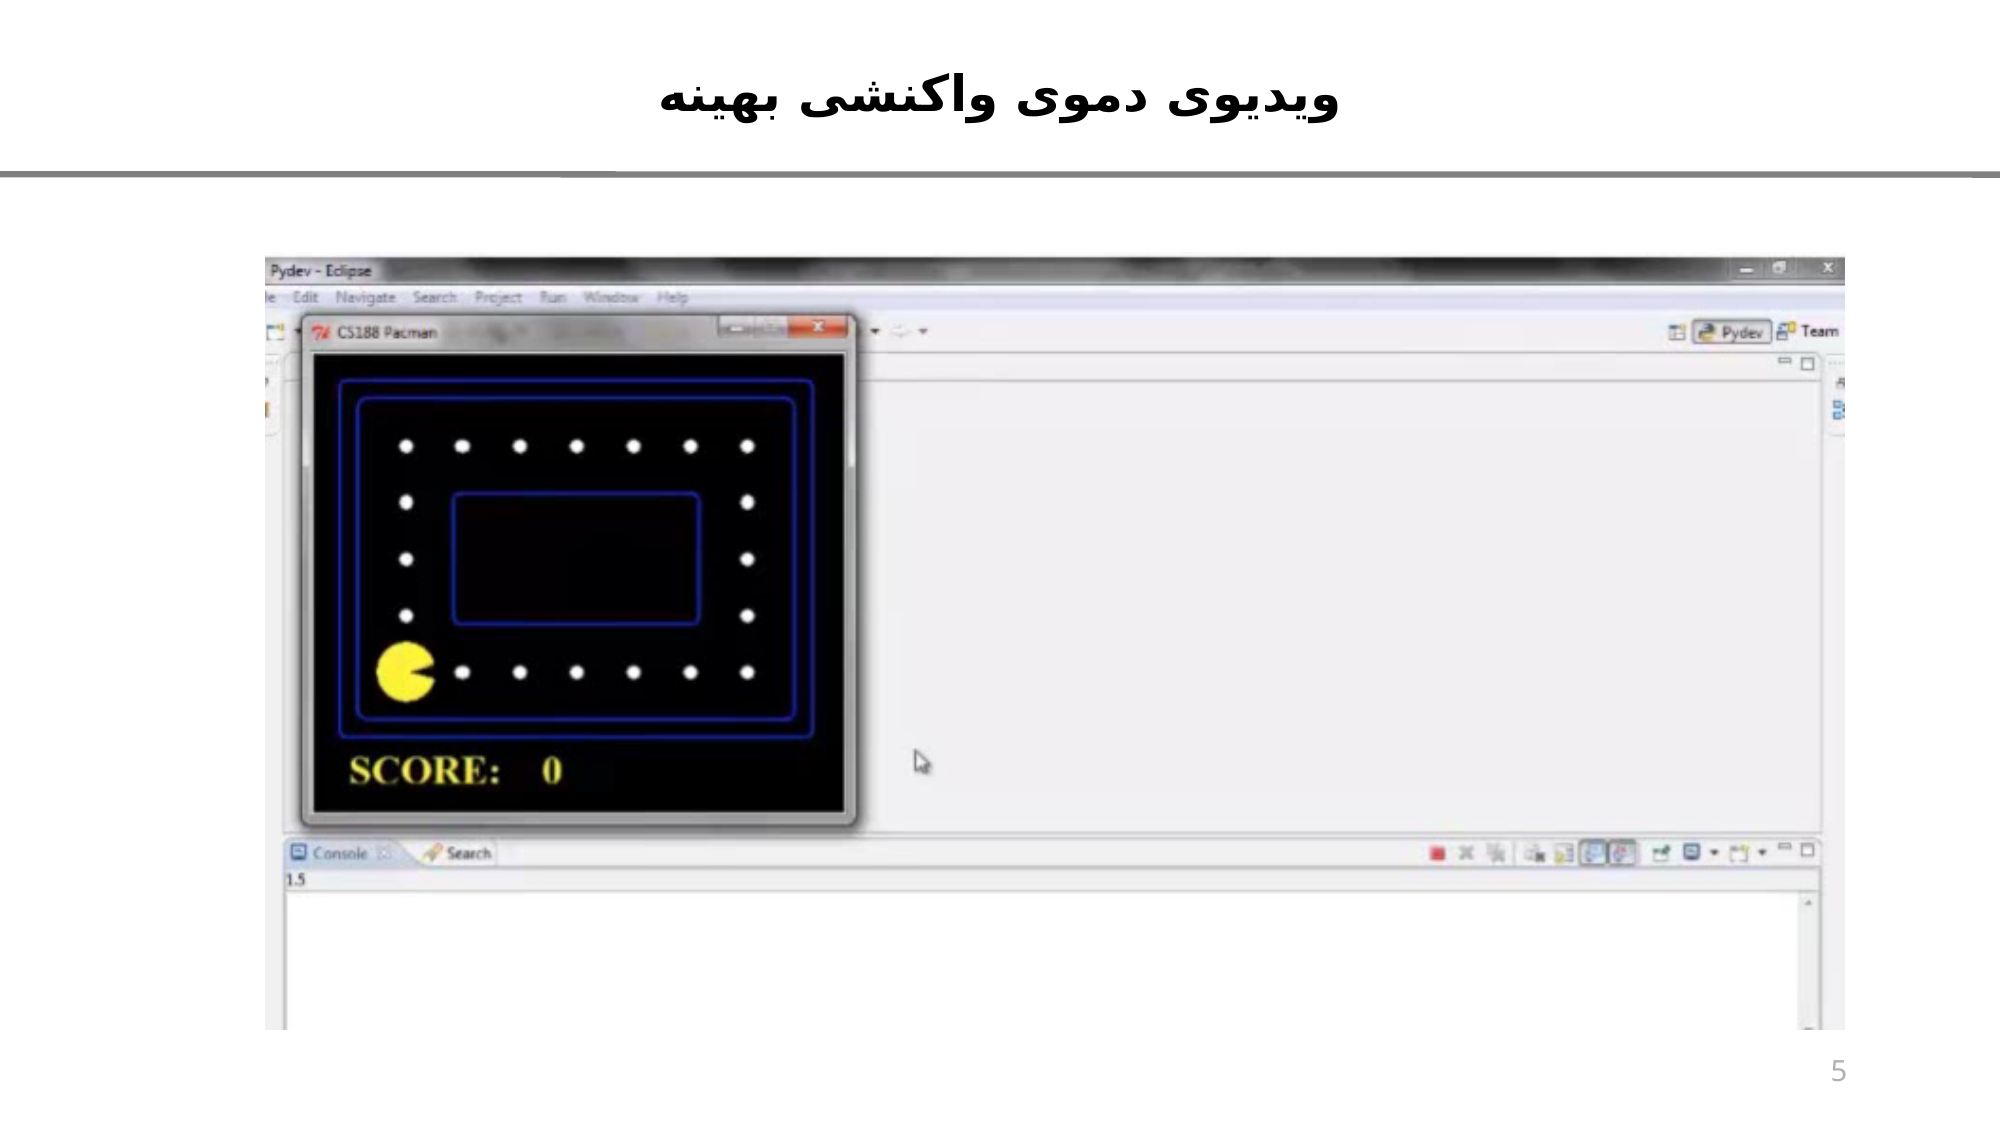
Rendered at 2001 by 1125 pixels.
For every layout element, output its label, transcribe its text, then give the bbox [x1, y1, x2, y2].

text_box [264, 252, 1846, 1031]
slide_number 5 [1412, 1042, 1863, 1103]
list ویدیوی دموی واکنشی بهینه [109, 24, 1891, 167]
